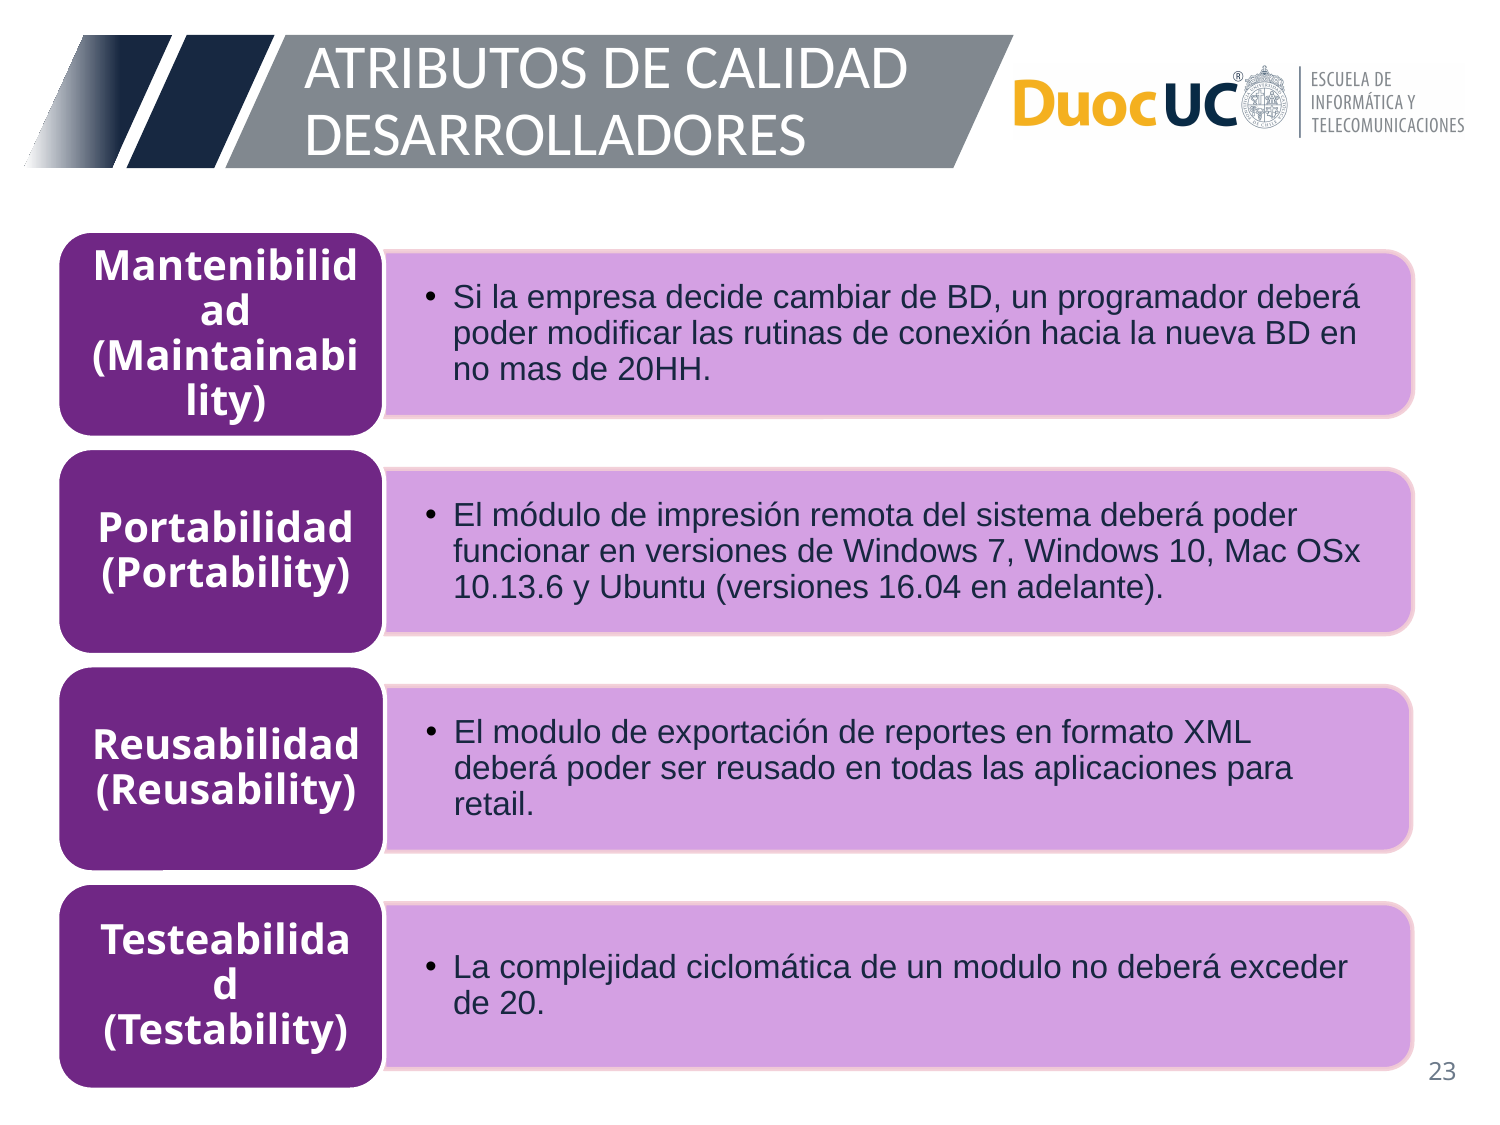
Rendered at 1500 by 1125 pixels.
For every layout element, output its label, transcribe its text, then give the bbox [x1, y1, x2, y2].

title ATRIBUTOS DE CALIDAD DESARROLLADORES [289, 34, 993, 169]
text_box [56, 229, 1414, 1091]
picture [1013, 63, 1465, 140]
